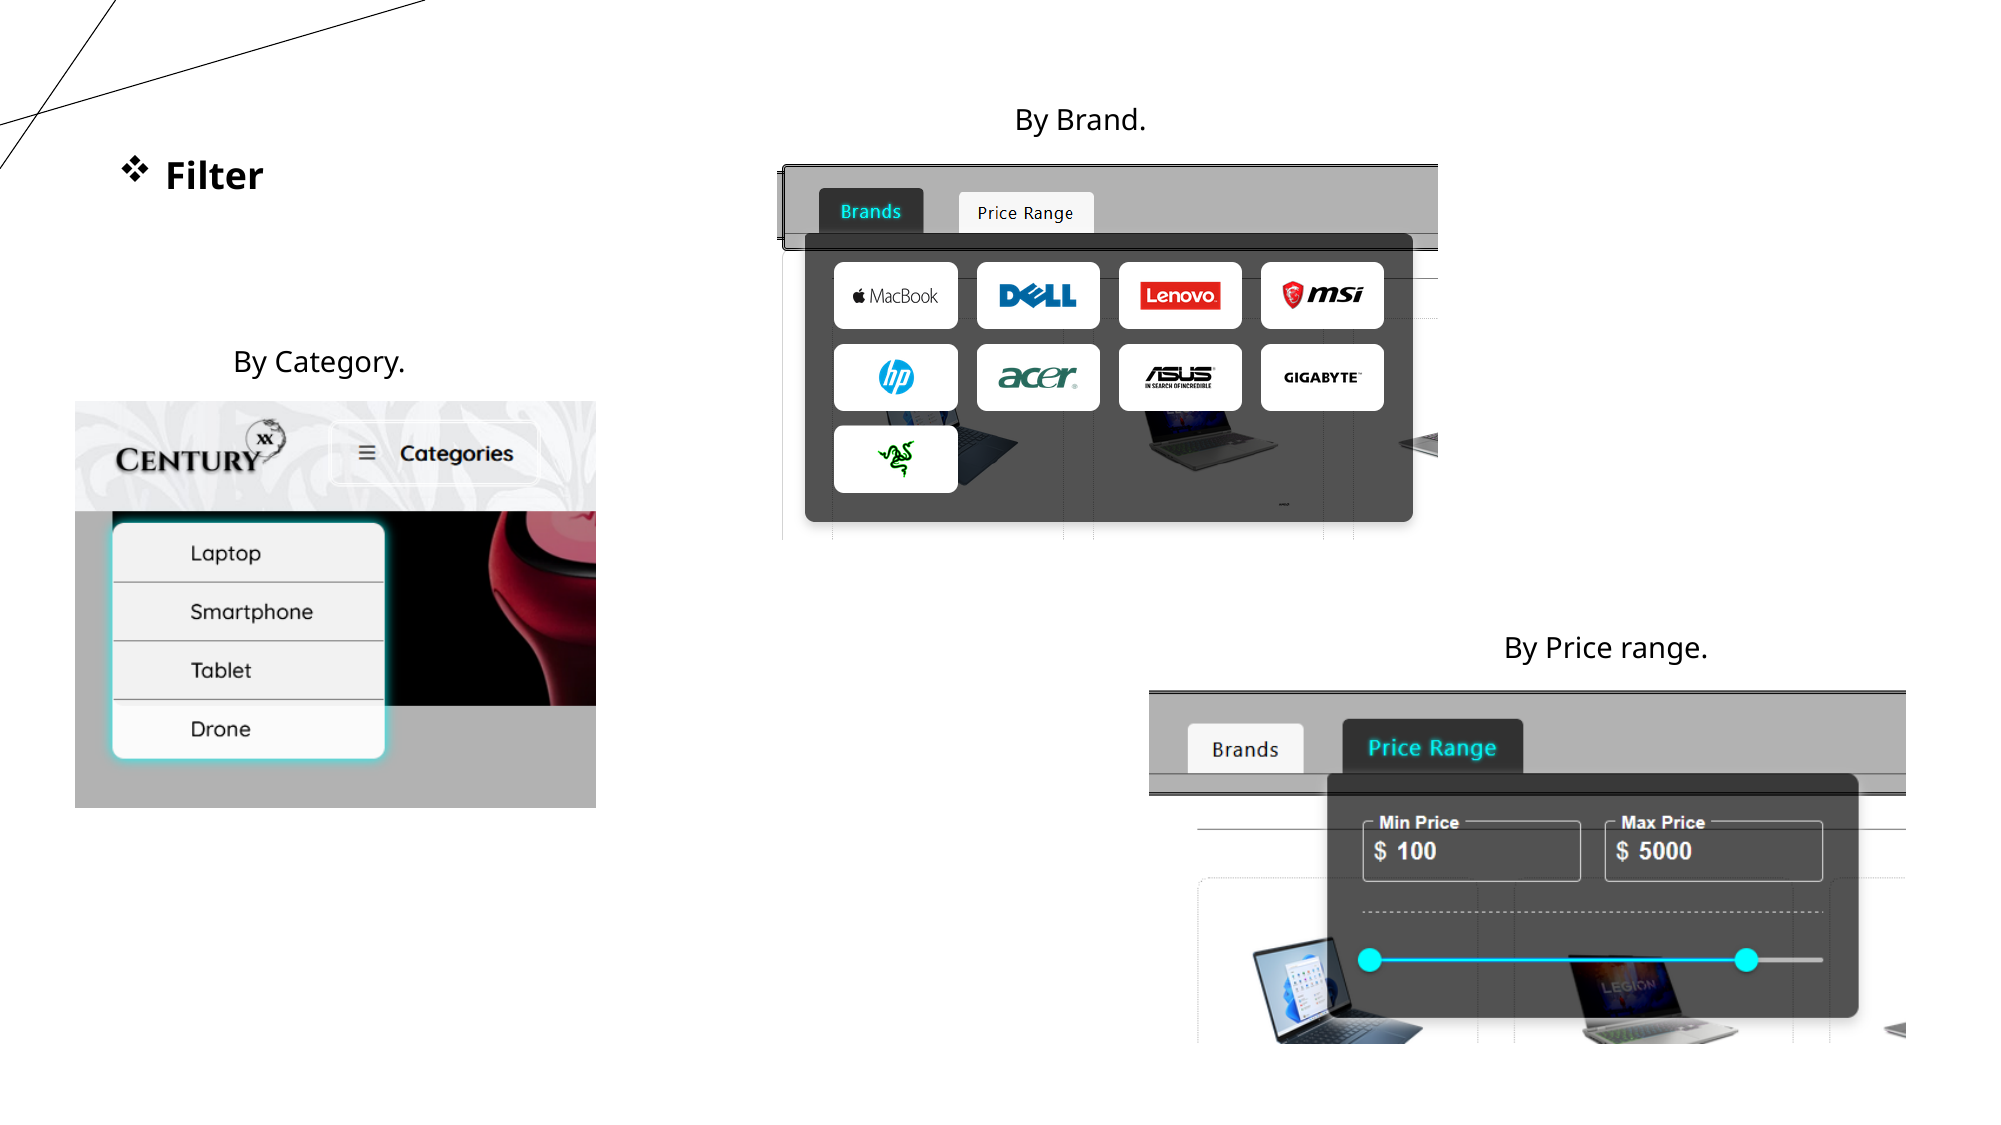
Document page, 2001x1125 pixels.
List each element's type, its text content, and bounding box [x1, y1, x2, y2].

picture [1149, 687, 1906, 1044]
text_box By Brand. [999, 76, 1235, 144]
text_box By Category. [218, 318, 453, 386]
text_box Filter [103, 121, 391, 204]
picture [75, 401, 596, 808]
text_box By Price range. [1488, 604, 1767, 672]
picture [777, 159, 1438, 540]
